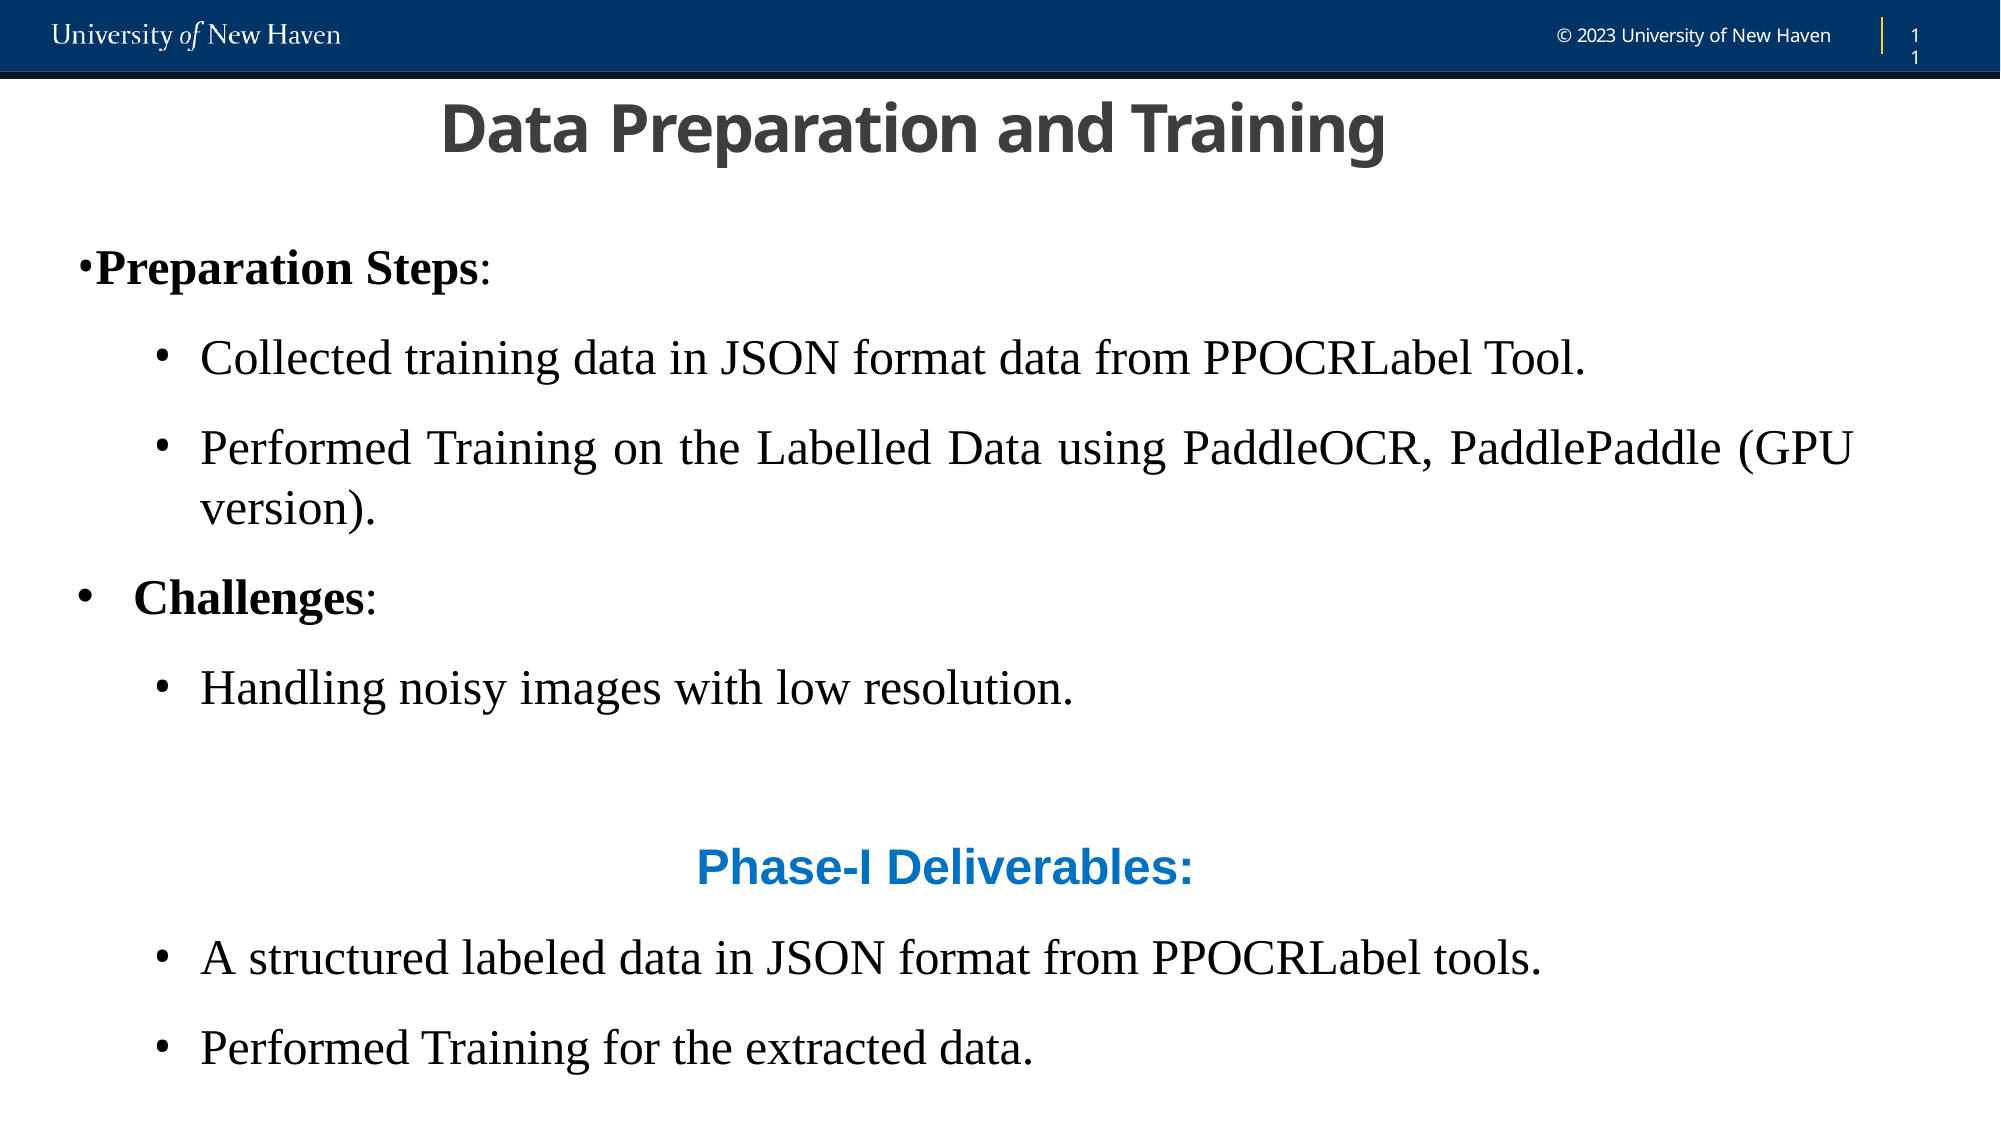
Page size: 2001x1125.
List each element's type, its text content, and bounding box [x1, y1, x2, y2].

title Data Preparation and Training [437, 91, 1525, 202]
text_box Preparation Steps: Collected training data in JSON format data from PPOCRLabel Tool. Performed Training on the Labelled Data using PaddleOCR, PaddlePaddle (GPU version). Challenges: Handling noisy images with low resolution. Phase-I Deliverables: A structured labeled data in JSON format from PPOCRLabel tools. Performed Training for the extracted data. [76, 202, 1856, 1125]
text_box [0, 17, 2000, 80]
